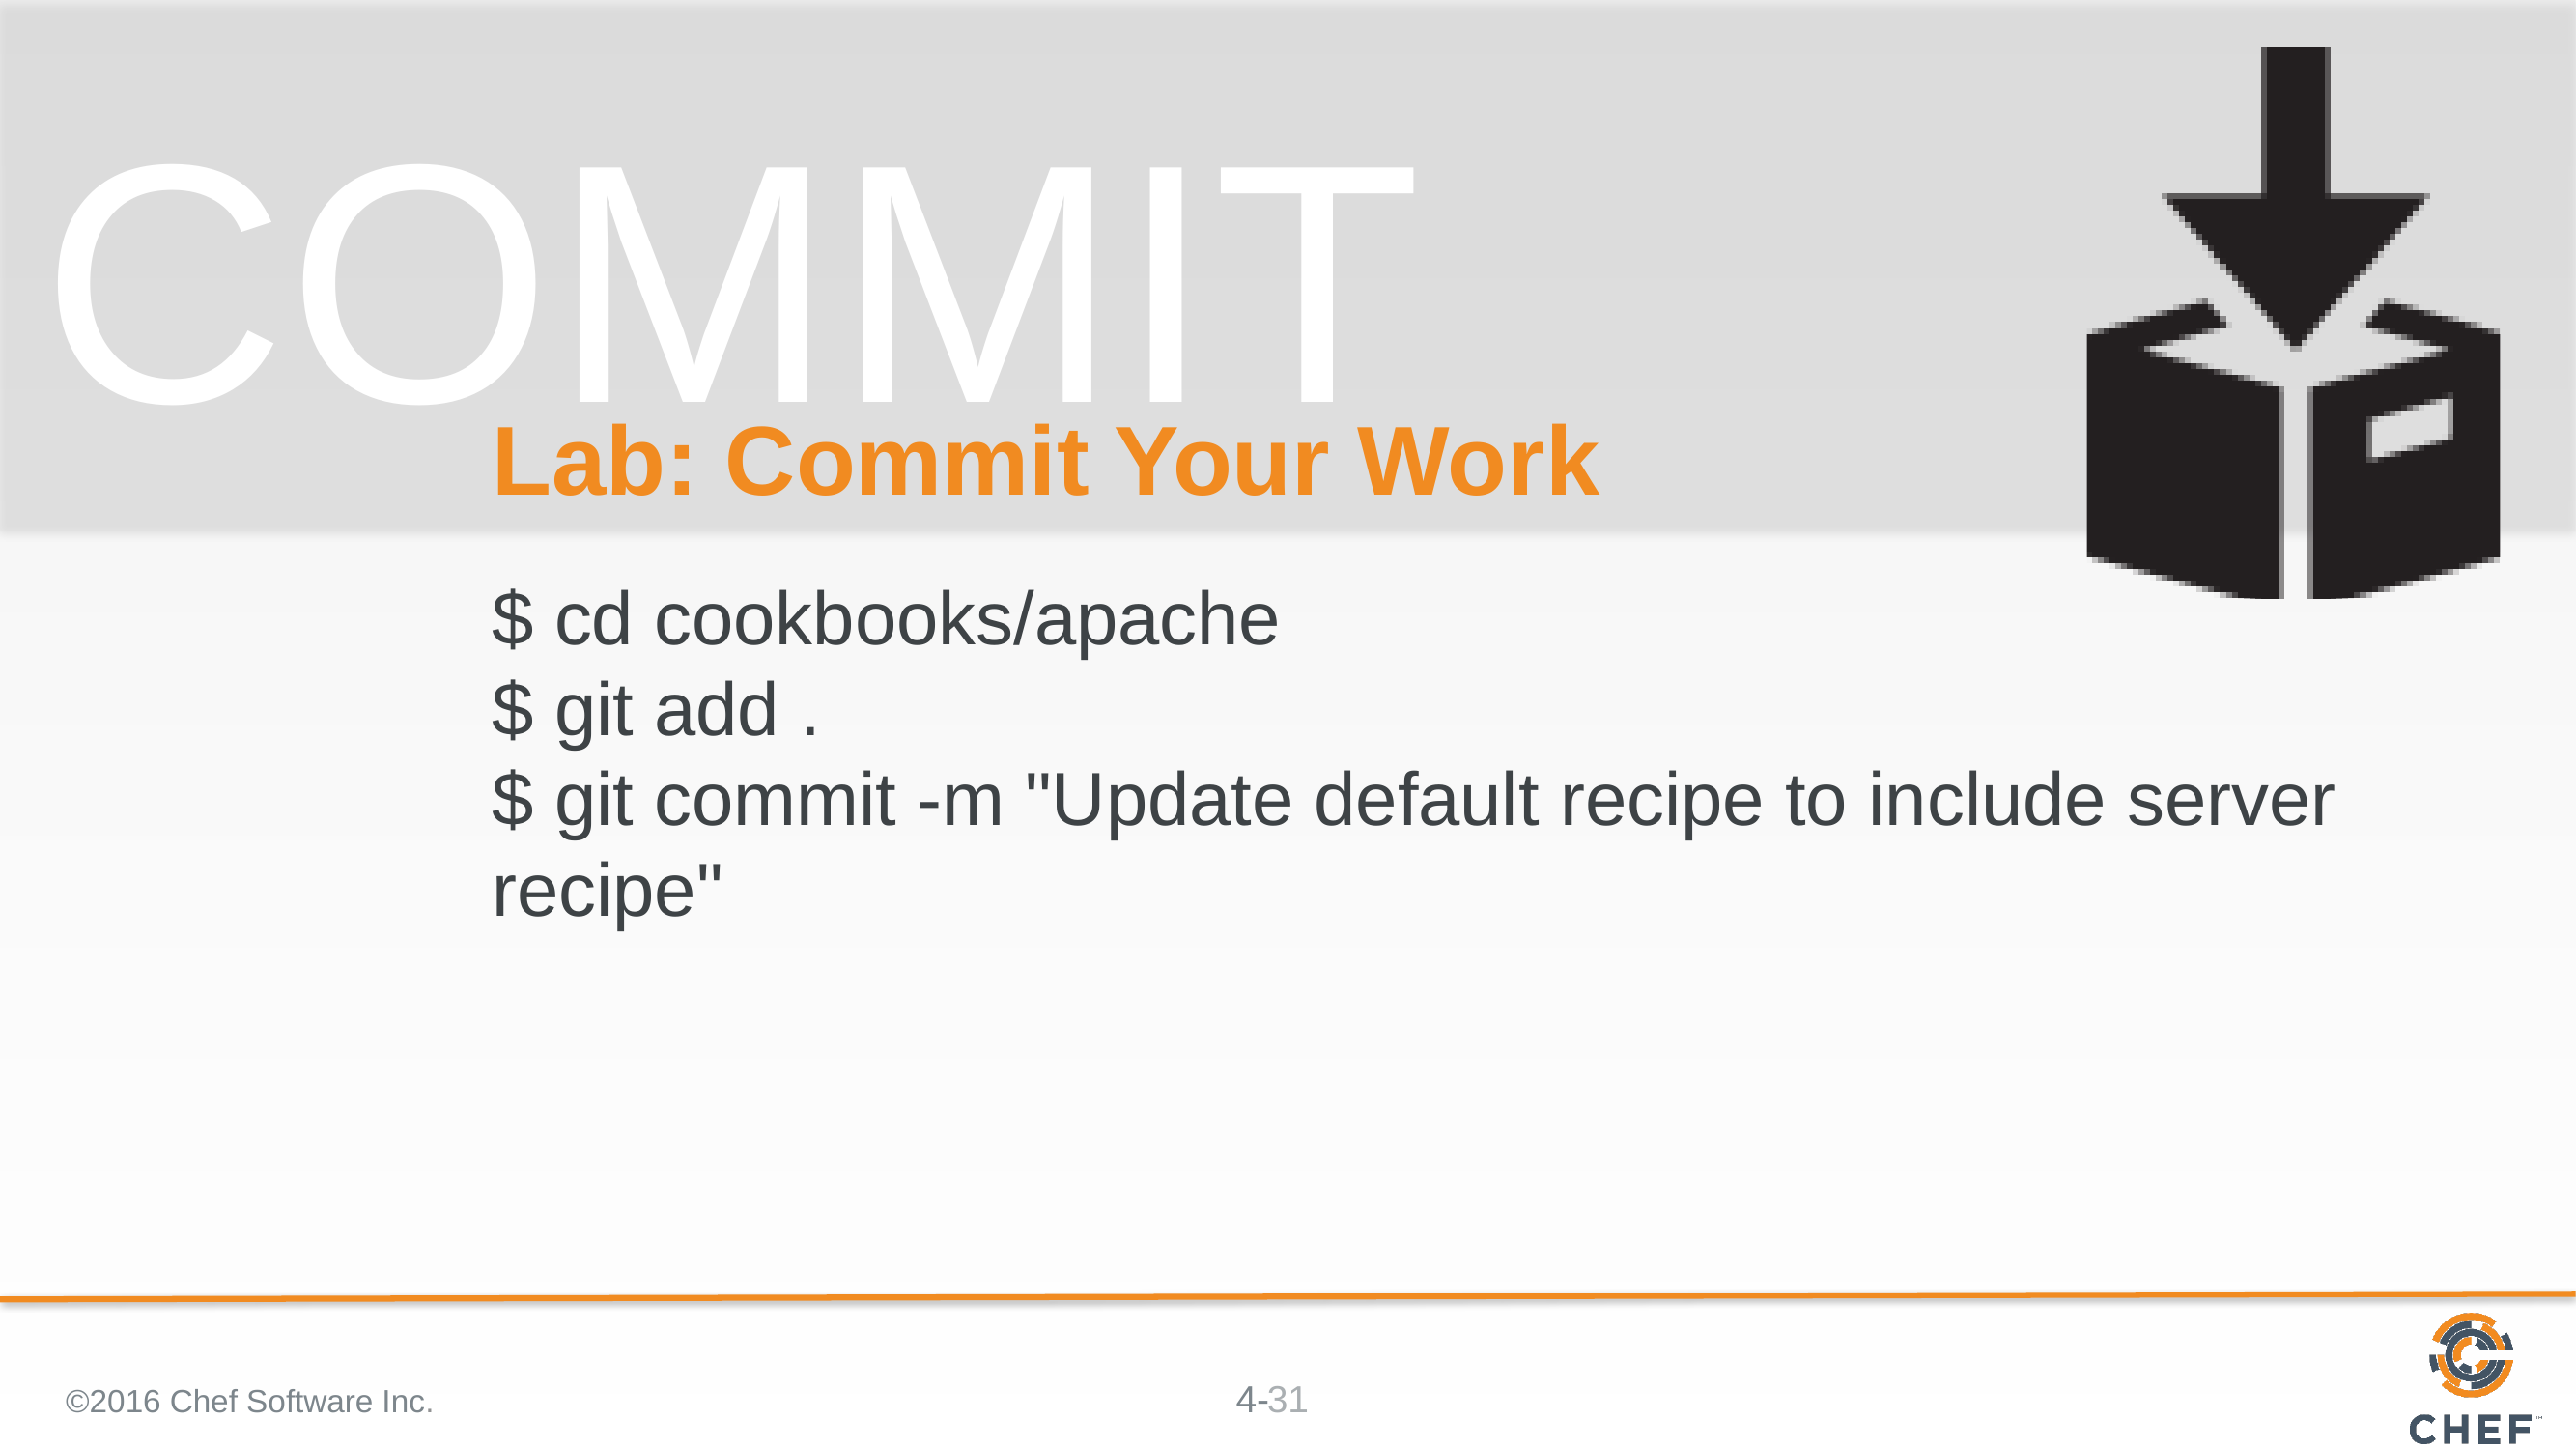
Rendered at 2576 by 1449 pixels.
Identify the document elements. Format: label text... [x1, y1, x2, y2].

footer ©2016 Chef Software Inc. [51, 1359, 952, 1440]
title Lab: Commit Your Work [477, 395, 2217, 531]
slide_number 31 [998, 1359, 1578, 1437]
picture [2399, 1297, 2550, 1449]
subtitle $ cd cookbooks/apache $ git add . $ git commit -m "Update default recipe to include server recipe" [477, 555, 2452, 1087]
